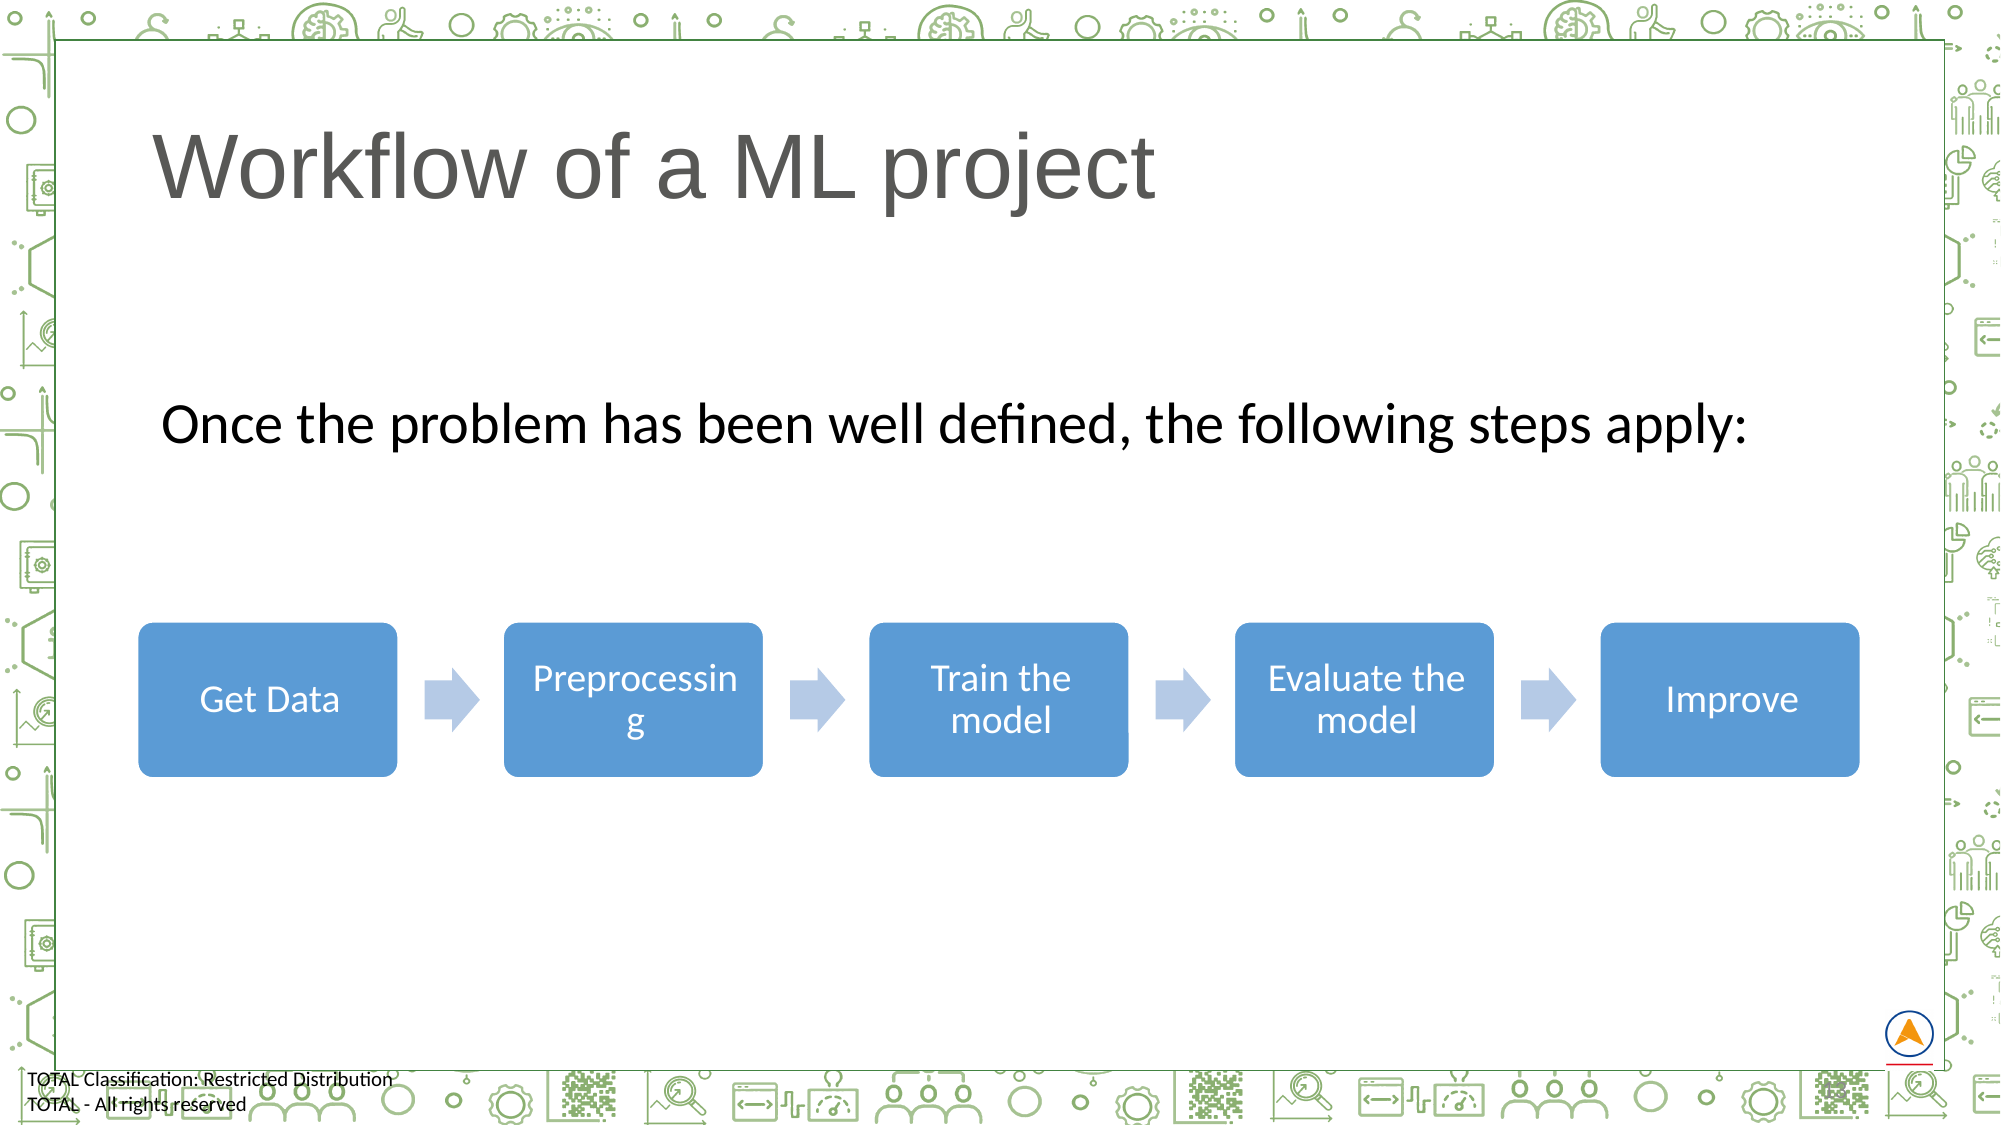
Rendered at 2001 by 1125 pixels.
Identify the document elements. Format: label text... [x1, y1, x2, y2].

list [136, 510, 1862, 889]
text_box Once the problem has been well defined, the following steps apply: [146, 377, 1765, 463]
title Workflow of a ML project [137, 59, 1863, 278]
picture [1885, 1009, 1934, 1071]
slide_number 13 [1412, 1058, 1863, 1119]
